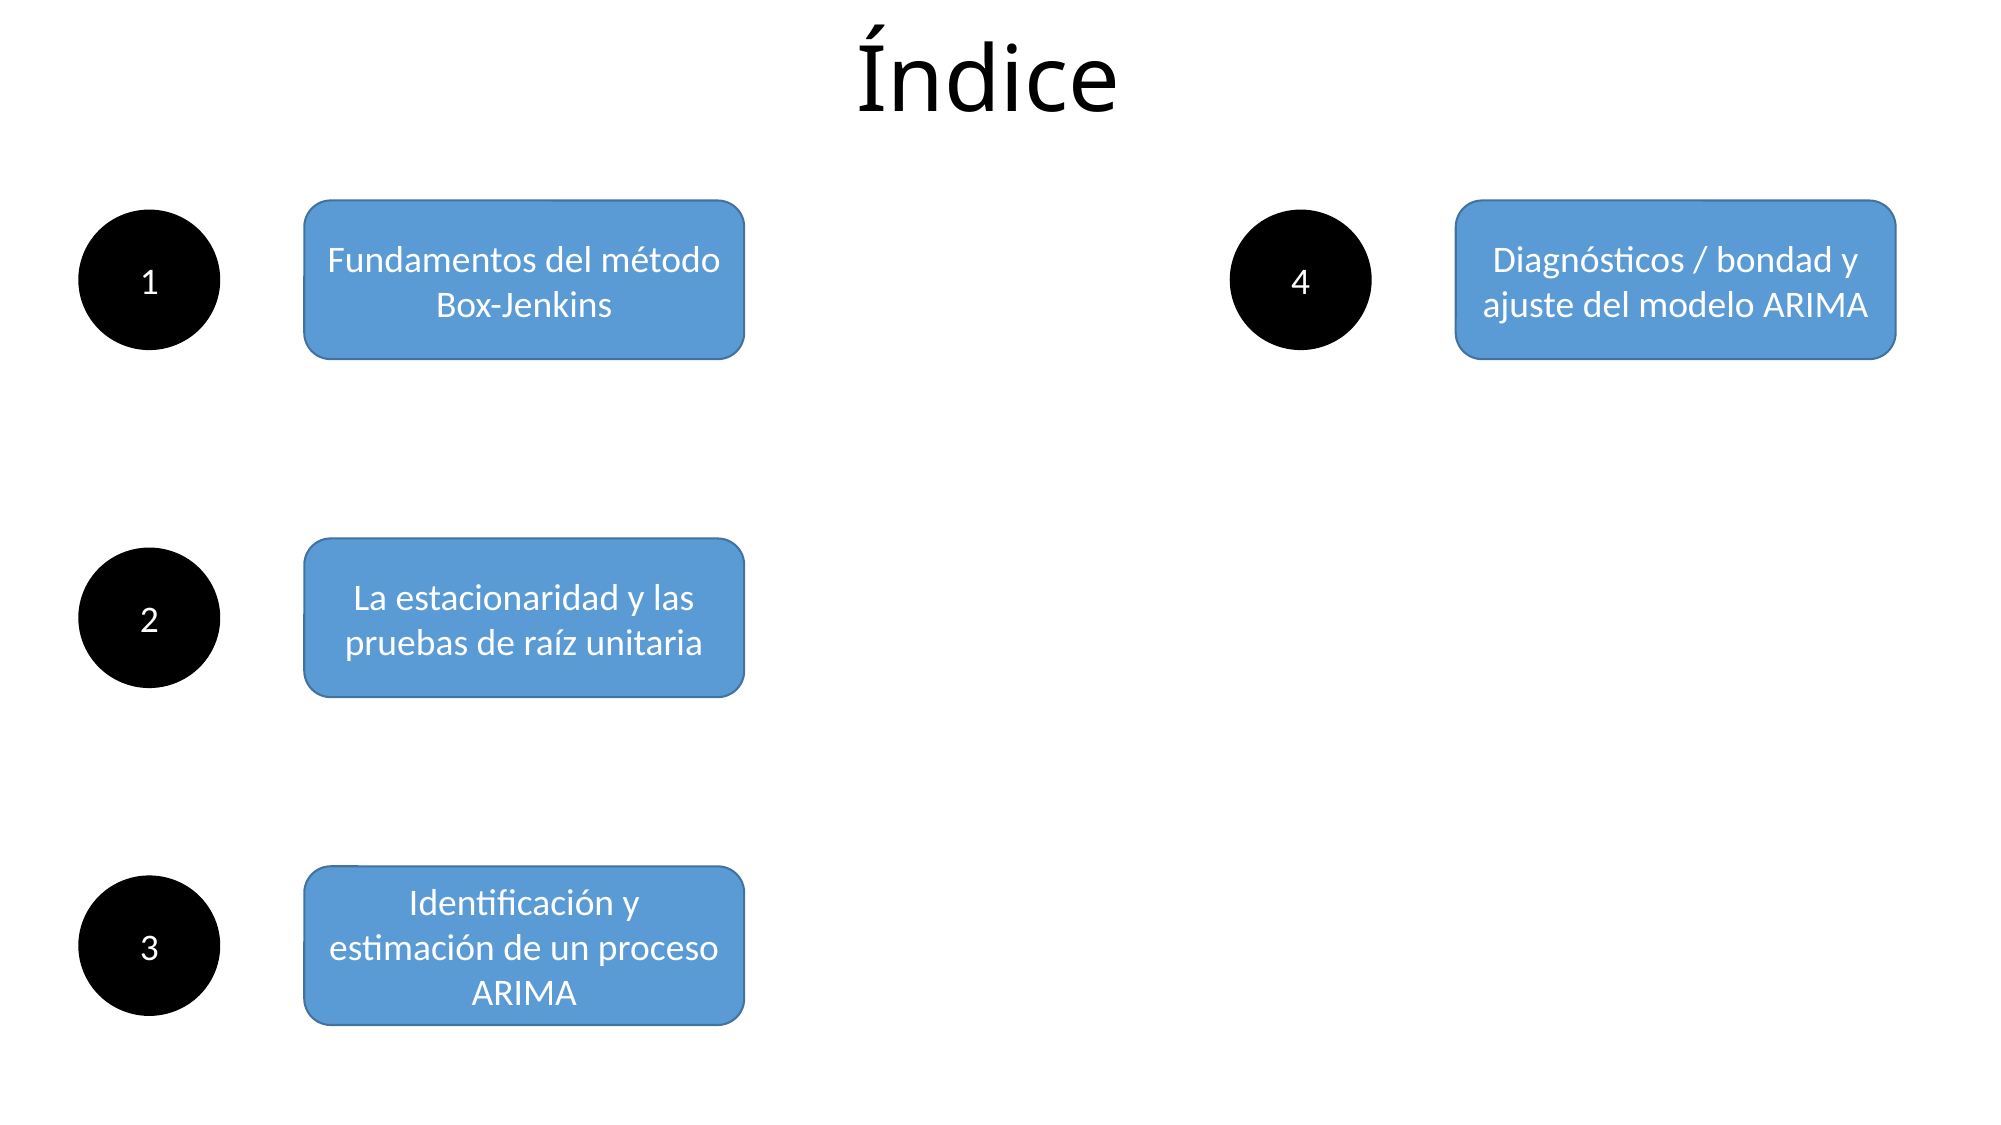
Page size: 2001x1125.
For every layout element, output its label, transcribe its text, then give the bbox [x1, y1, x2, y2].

text_box Fundamentos del método Box-Jenkins [303, 199, 746, 361]
text_box 3 [78, 875, 221, 1016]
text_box Diagnósticos / bondad y ajuste del modelo ARIMA [1454, 199, 1897, 361]
text_box 1 [78, 209, 221, 351]
text_box Identificación y estimación de un proceso ARIMA [303, 865, 746, 1027]
text_box 4 [1229, 209, 1372, 351]
title Índice [125, 5, 1851, 159]
text_box 2 [78, 547, 221, 689]
text_box La estacionaridad y las pruebas de raíz unitaria [303, 537, 746, 699]
